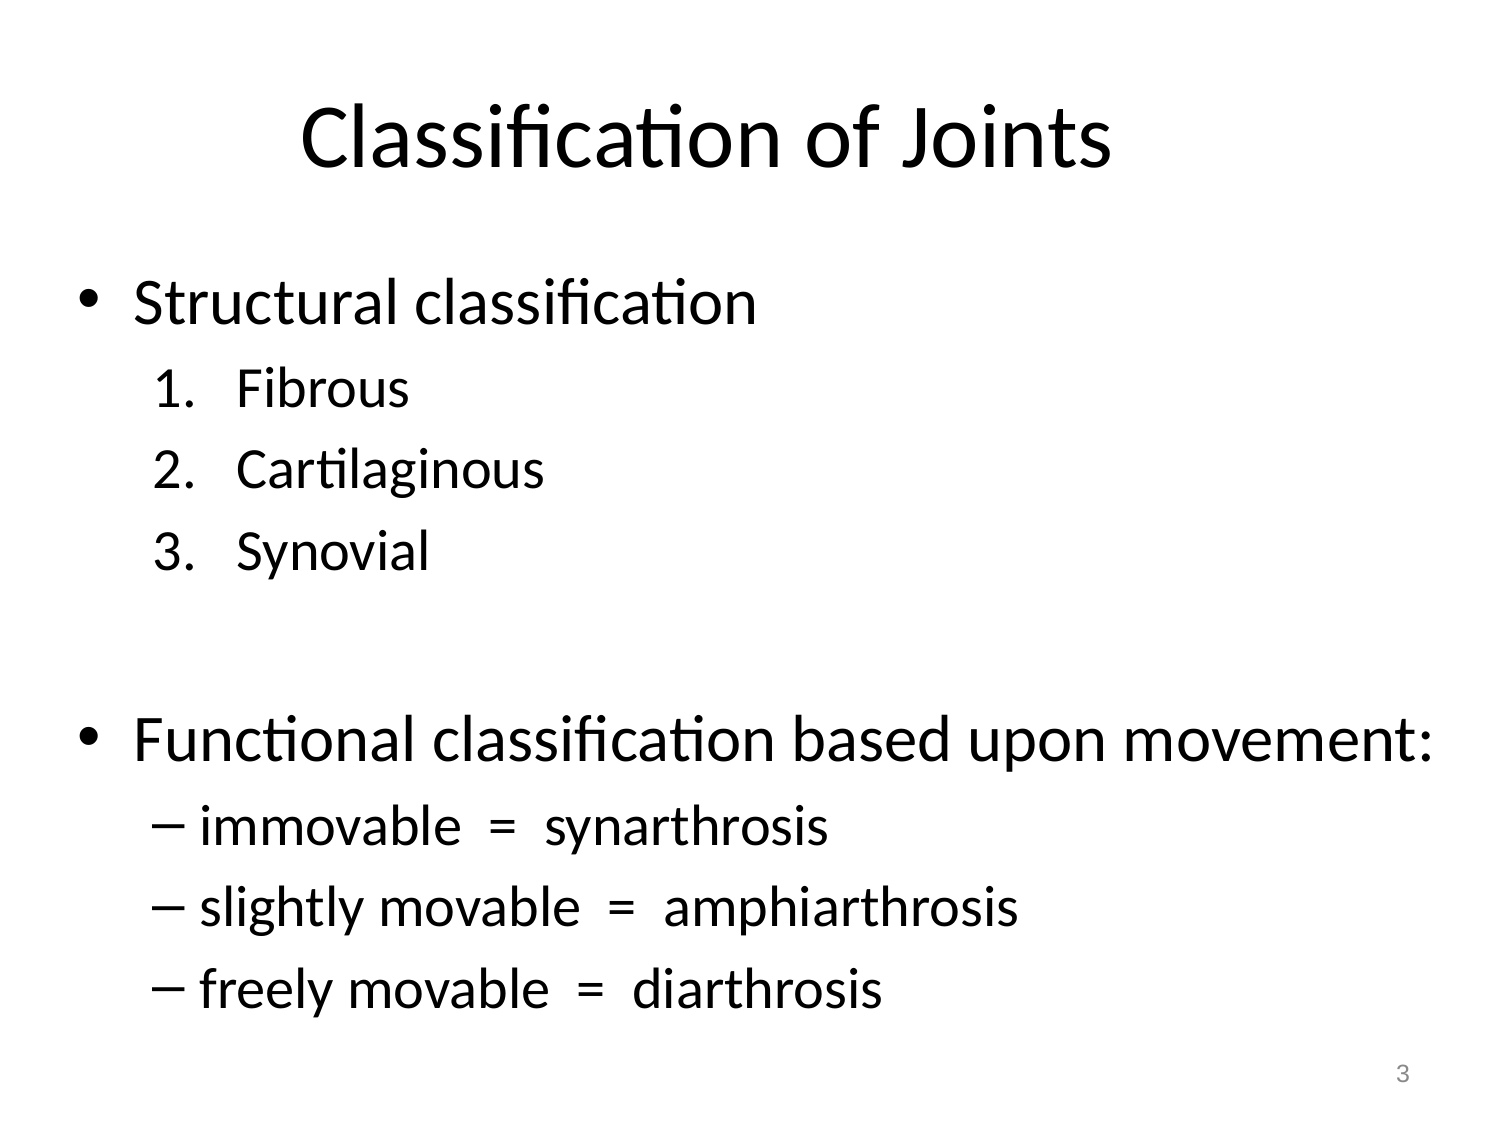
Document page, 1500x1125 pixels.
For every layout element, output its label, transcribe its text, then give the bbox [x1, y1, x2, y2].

list Structural classification Fibrous Cartilaginous Synovial Functional classification based upon movement: immovable = synarthrosis slightly movable = amphiarthrosis freely movable = diarthrosis [62, 249, 1463, 1088]
title Classification of Joints [112, 37, 1388, 225]
slide_number 3 [1074, 1042, 1425, 1103]
